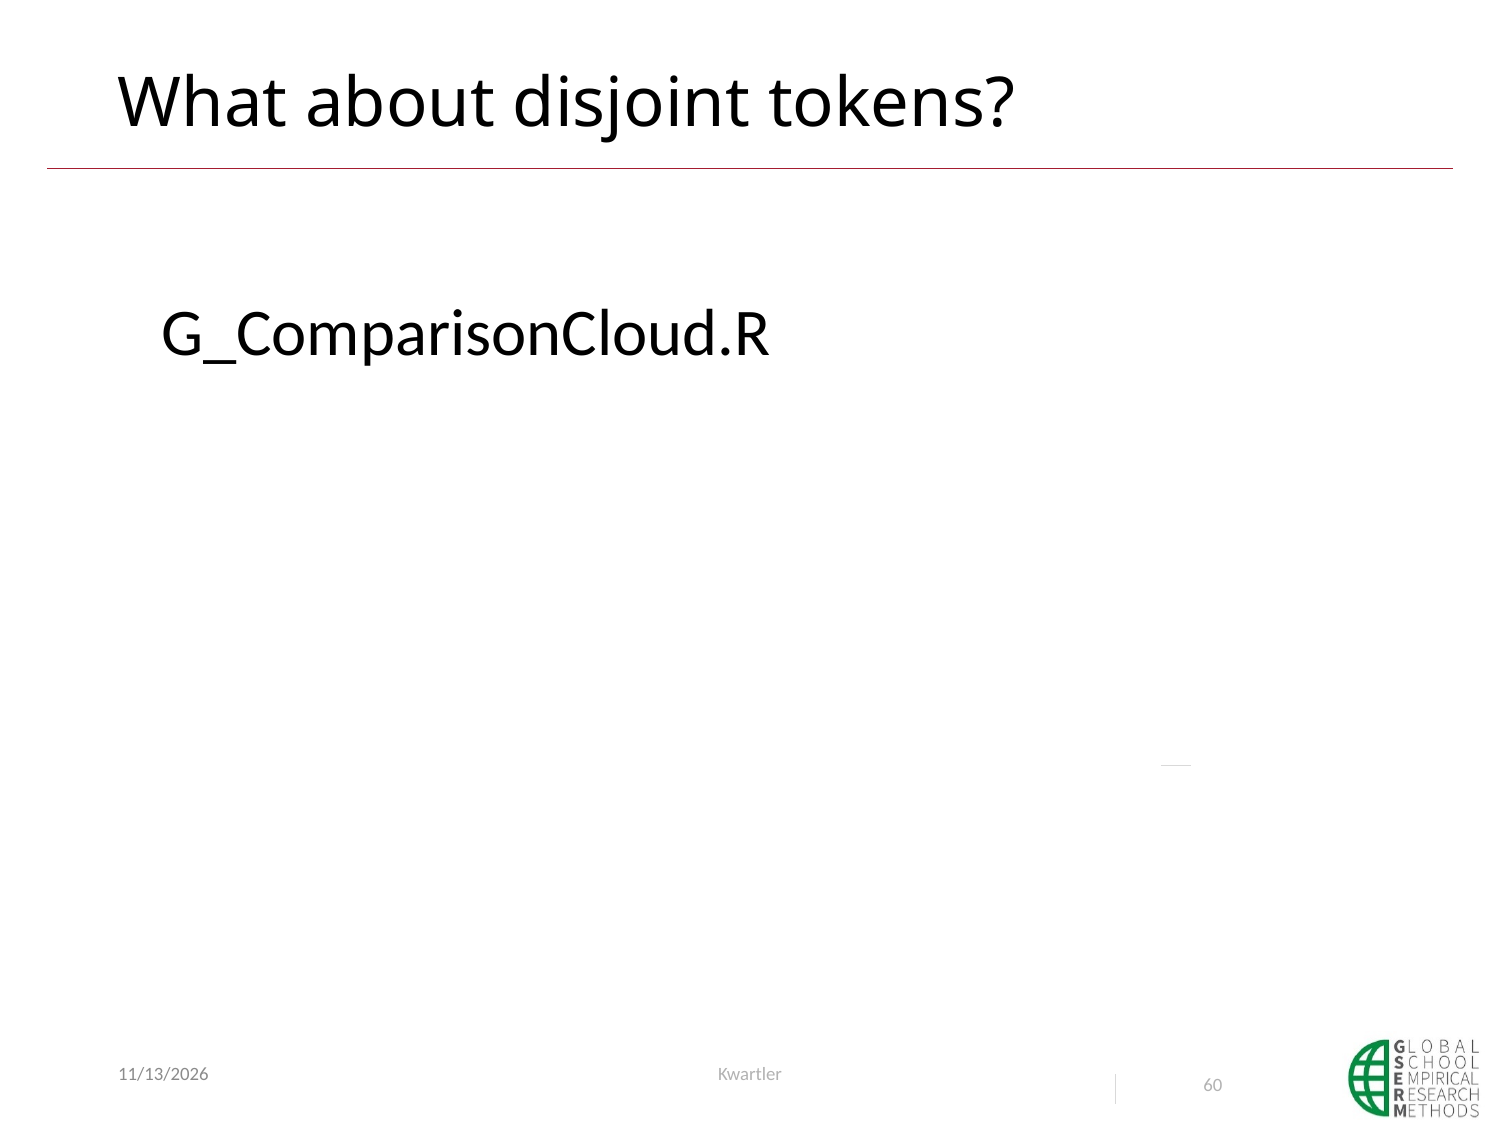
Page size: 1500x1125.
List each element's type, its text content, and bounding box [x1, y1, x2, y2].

picture [1342, 1031, 1500, 1120]
title What about disjoint tokens? [103, 59, 1397, 157]
text_box G_ComparisonCloud.R [146, 281, 786, 377]
footer Kwartler [496, 1042, 1004, 1103]
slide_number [103, 1042, 441, 1103]
slide_number 60 [1188, 1042, 1330, 1103]
